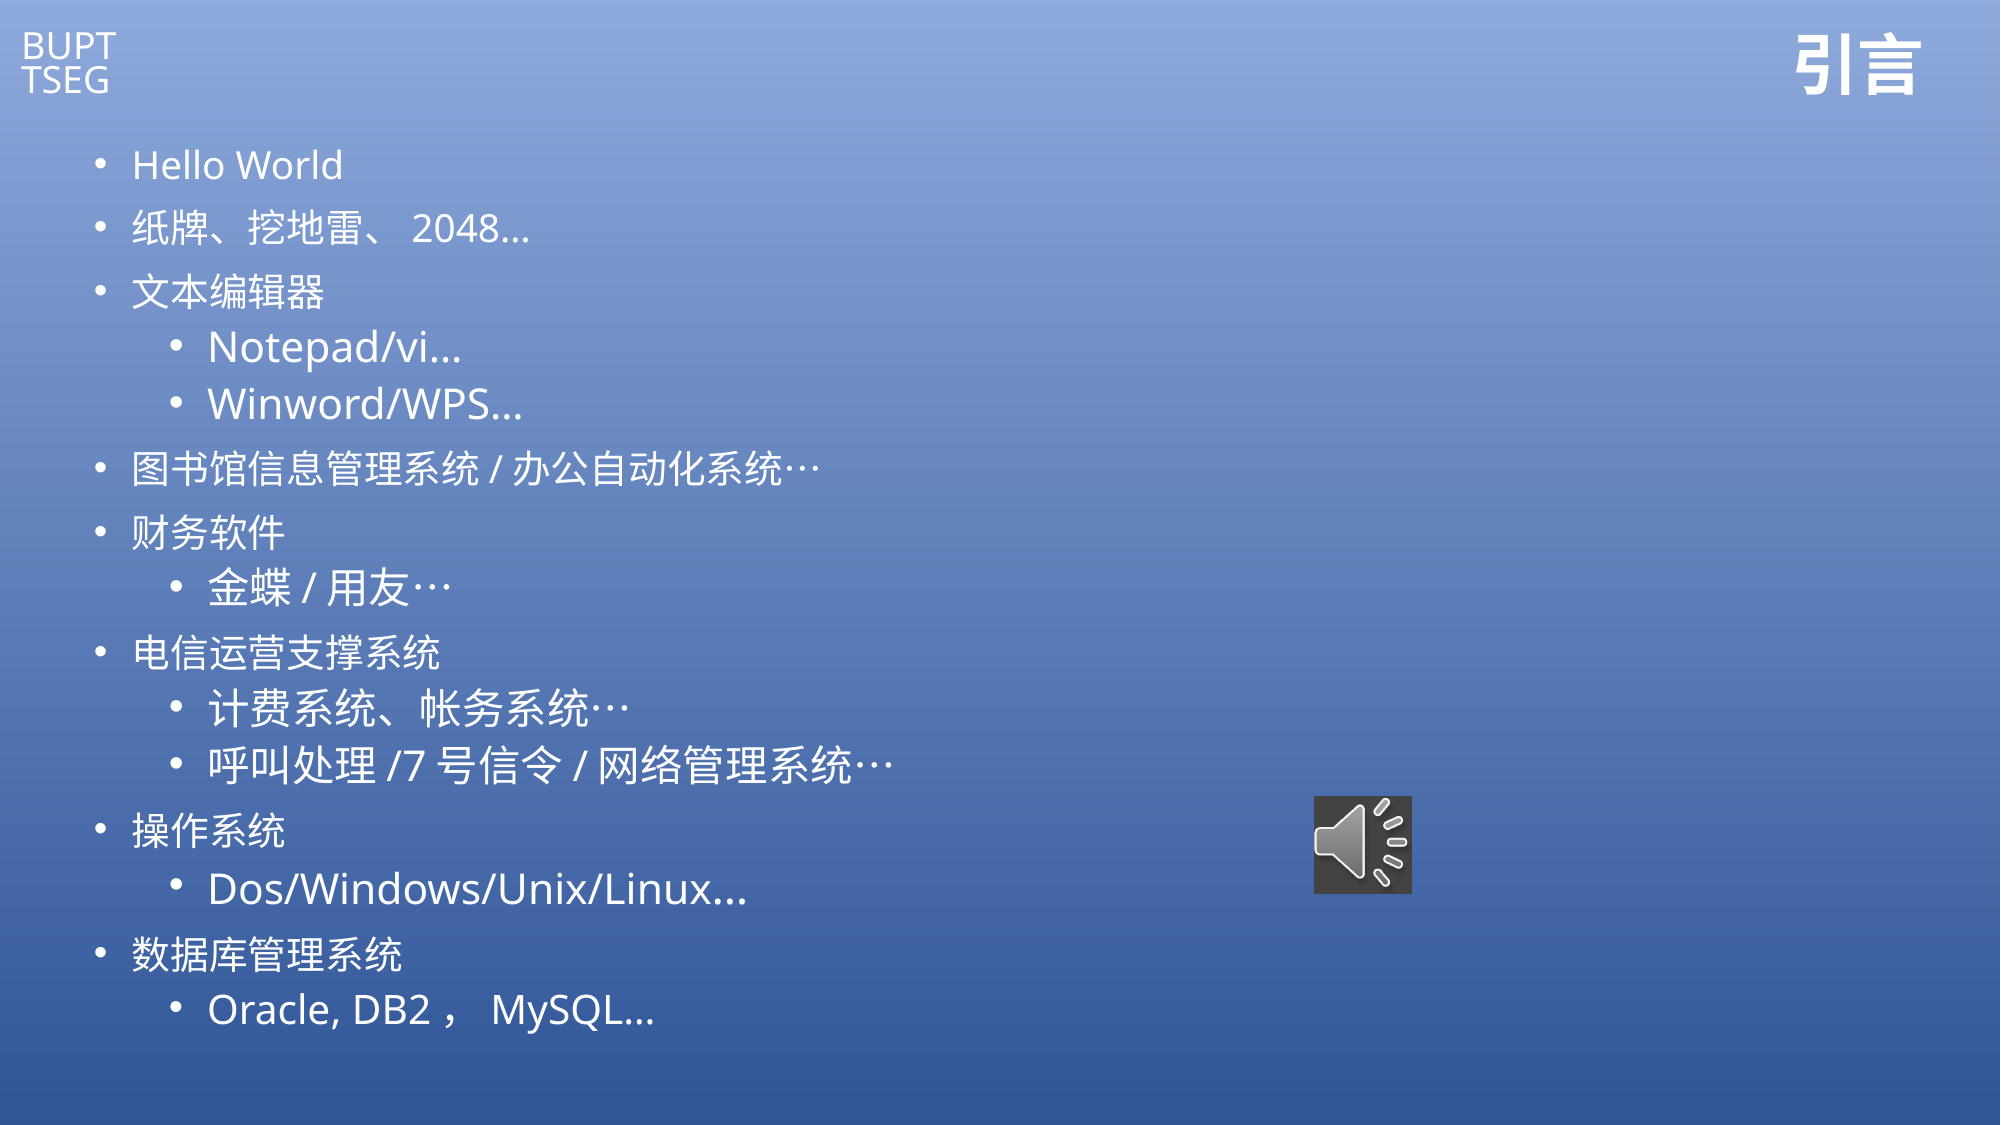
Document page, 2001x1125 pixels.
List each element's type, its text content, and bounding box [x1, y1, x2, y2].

list Hello World 纸牌、挖地雷、2048… 文本编辑器 Notepad/vi… Winword/WPS… 图书馆信息管理系统/办公自动化系统… 财务软件 金蝶/用友… 电信运营支撑系统 计费系统、帐务系统… 呼叫处理/7号信令/网络管理系统… 操作系统 Dos/Windows/Unix/Linux… 数据库管理系统 Oracle, DB2，MySQL… [78, 145, 1922, 1043]
picture [1313, 795, 1414, 896]
title 引言 [269, 15, 1940, 122]
